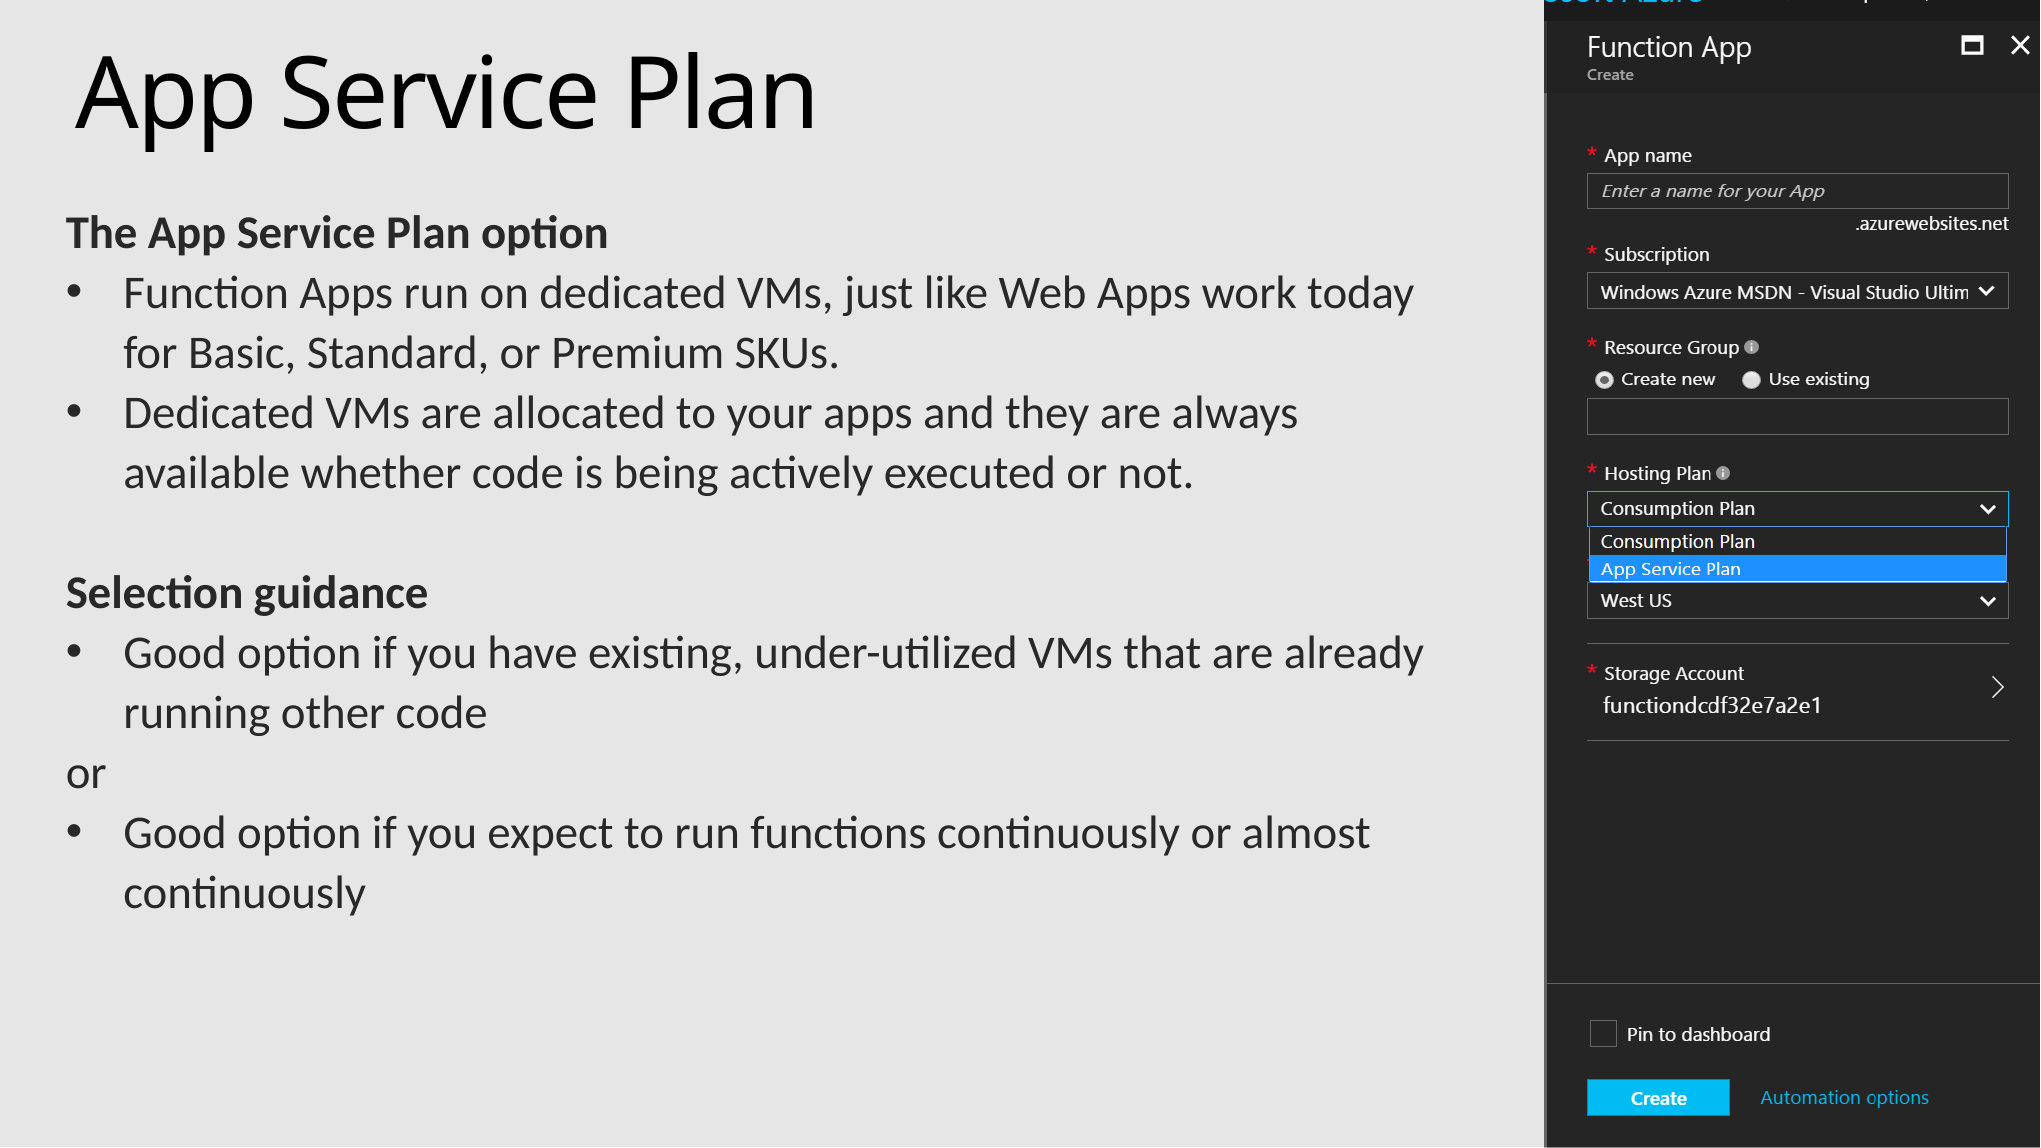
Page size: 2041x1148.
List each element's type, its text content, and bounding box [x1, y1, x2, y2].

text_box The App Service Plan option Function Apps run on dedicated VMs, just like Web Apps work today for Basic, Standard, or Premium SKUs. Dedicated VMs are allocated to your apps and they are always available whether code is being actively executed or not. Selection guidance Good option if you have existing, under-utilized VMs that are already running other code or Good option if you expect to run functions continuously or almost continuously [51, 190, 1473, 926]
title App Service Plan [51, 27, 1543, 250]
picture [1543, 0, 2041, 1148]
